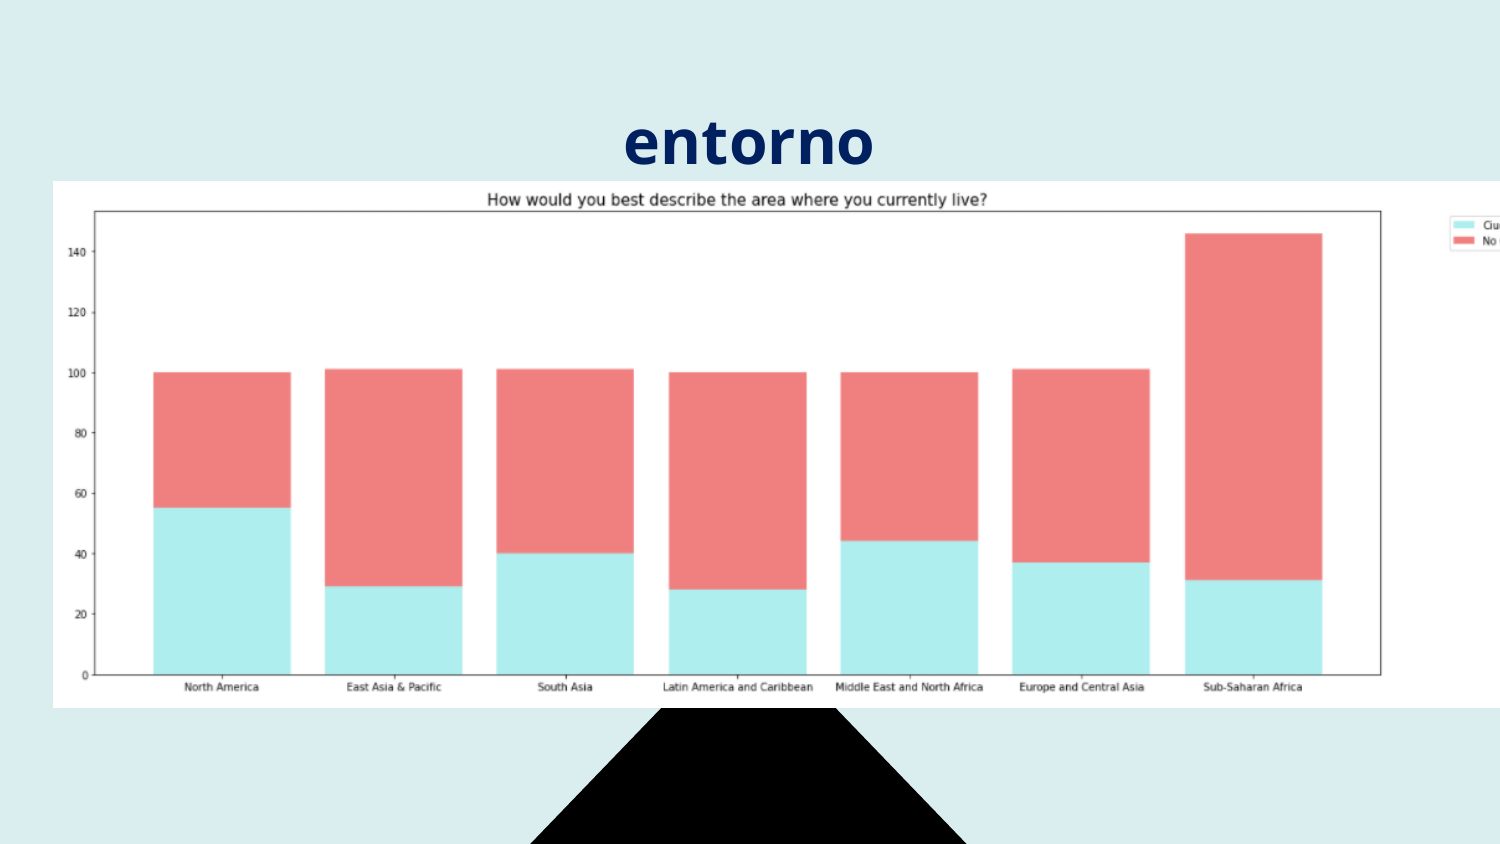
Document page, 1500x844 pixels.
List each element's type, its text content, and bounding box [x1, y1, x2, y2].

picture [52, 180, 1500, 708]
title entorno [323, 87, 1177, 174]
